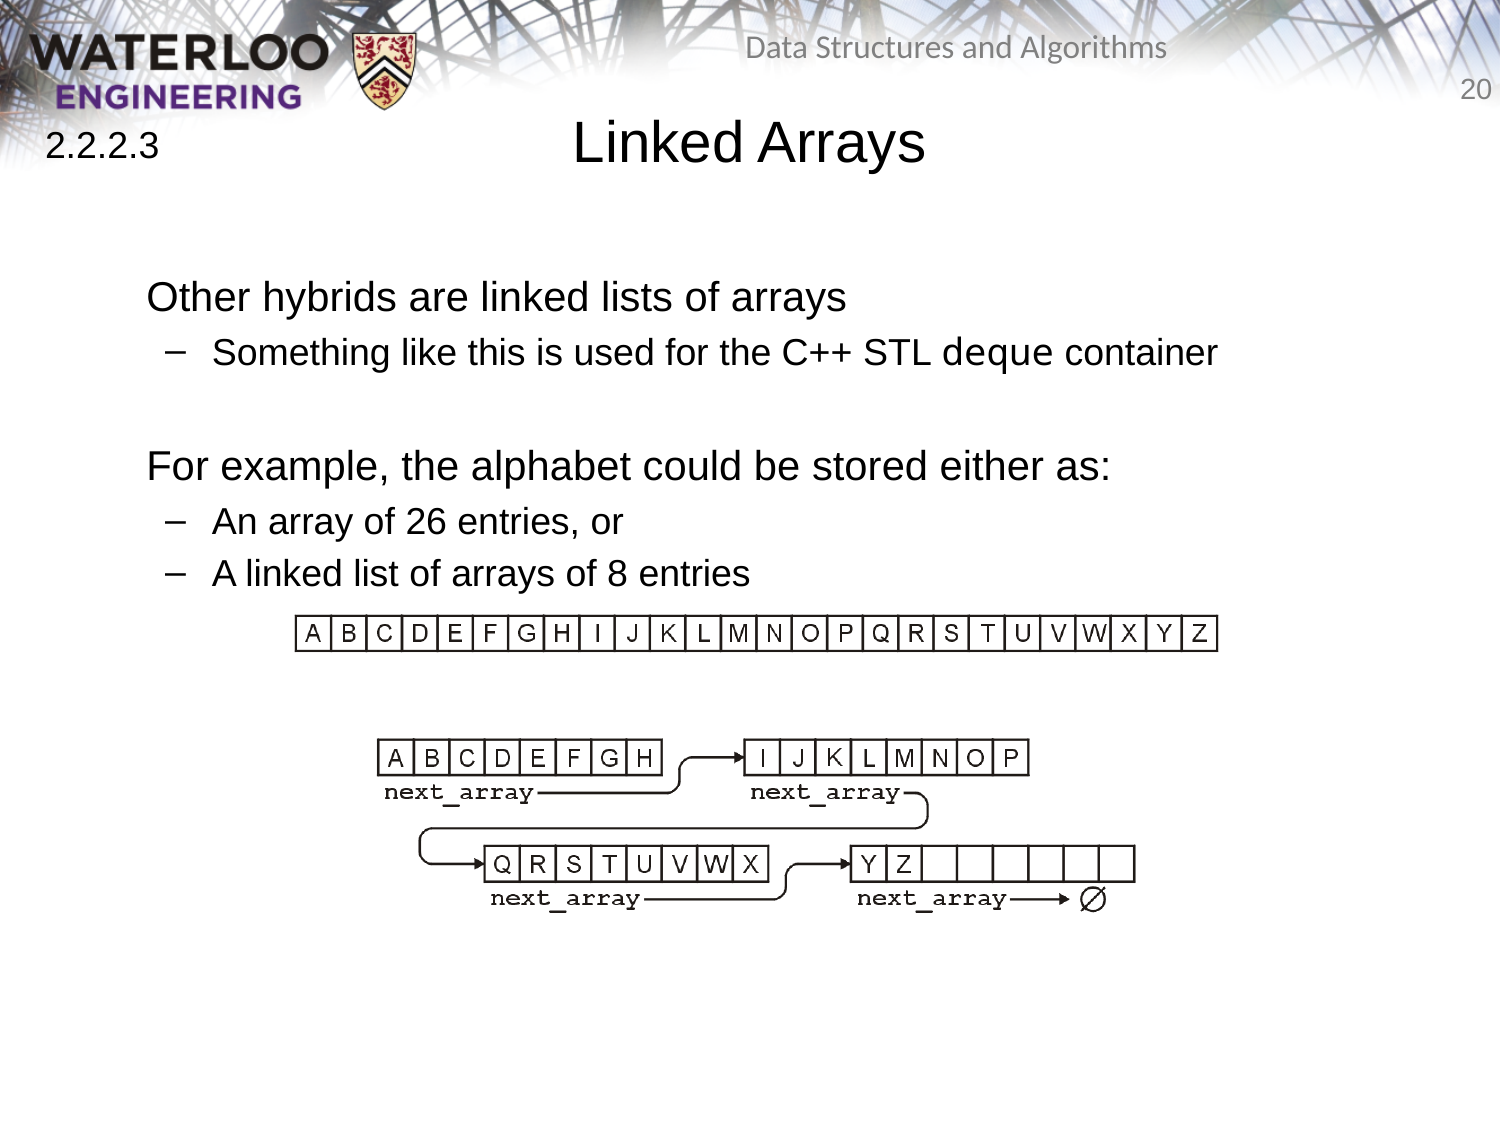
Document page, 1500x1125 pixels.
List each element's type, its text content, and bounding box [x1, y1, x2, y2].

list Other hybrids are linked lists of arrays Something like this is used for the C++ STL deque container For example, the alphabet could be stored either as: An array of 26 entries, or A linked list of arrays of 8 entries [74, 262, 1426, 1006]
picture [0, 0, 1500, 1125]
text_box 2.2.2.3 [30, 113, 175, 174]
title Linked Arrays [74, 44, 1426, 233]
